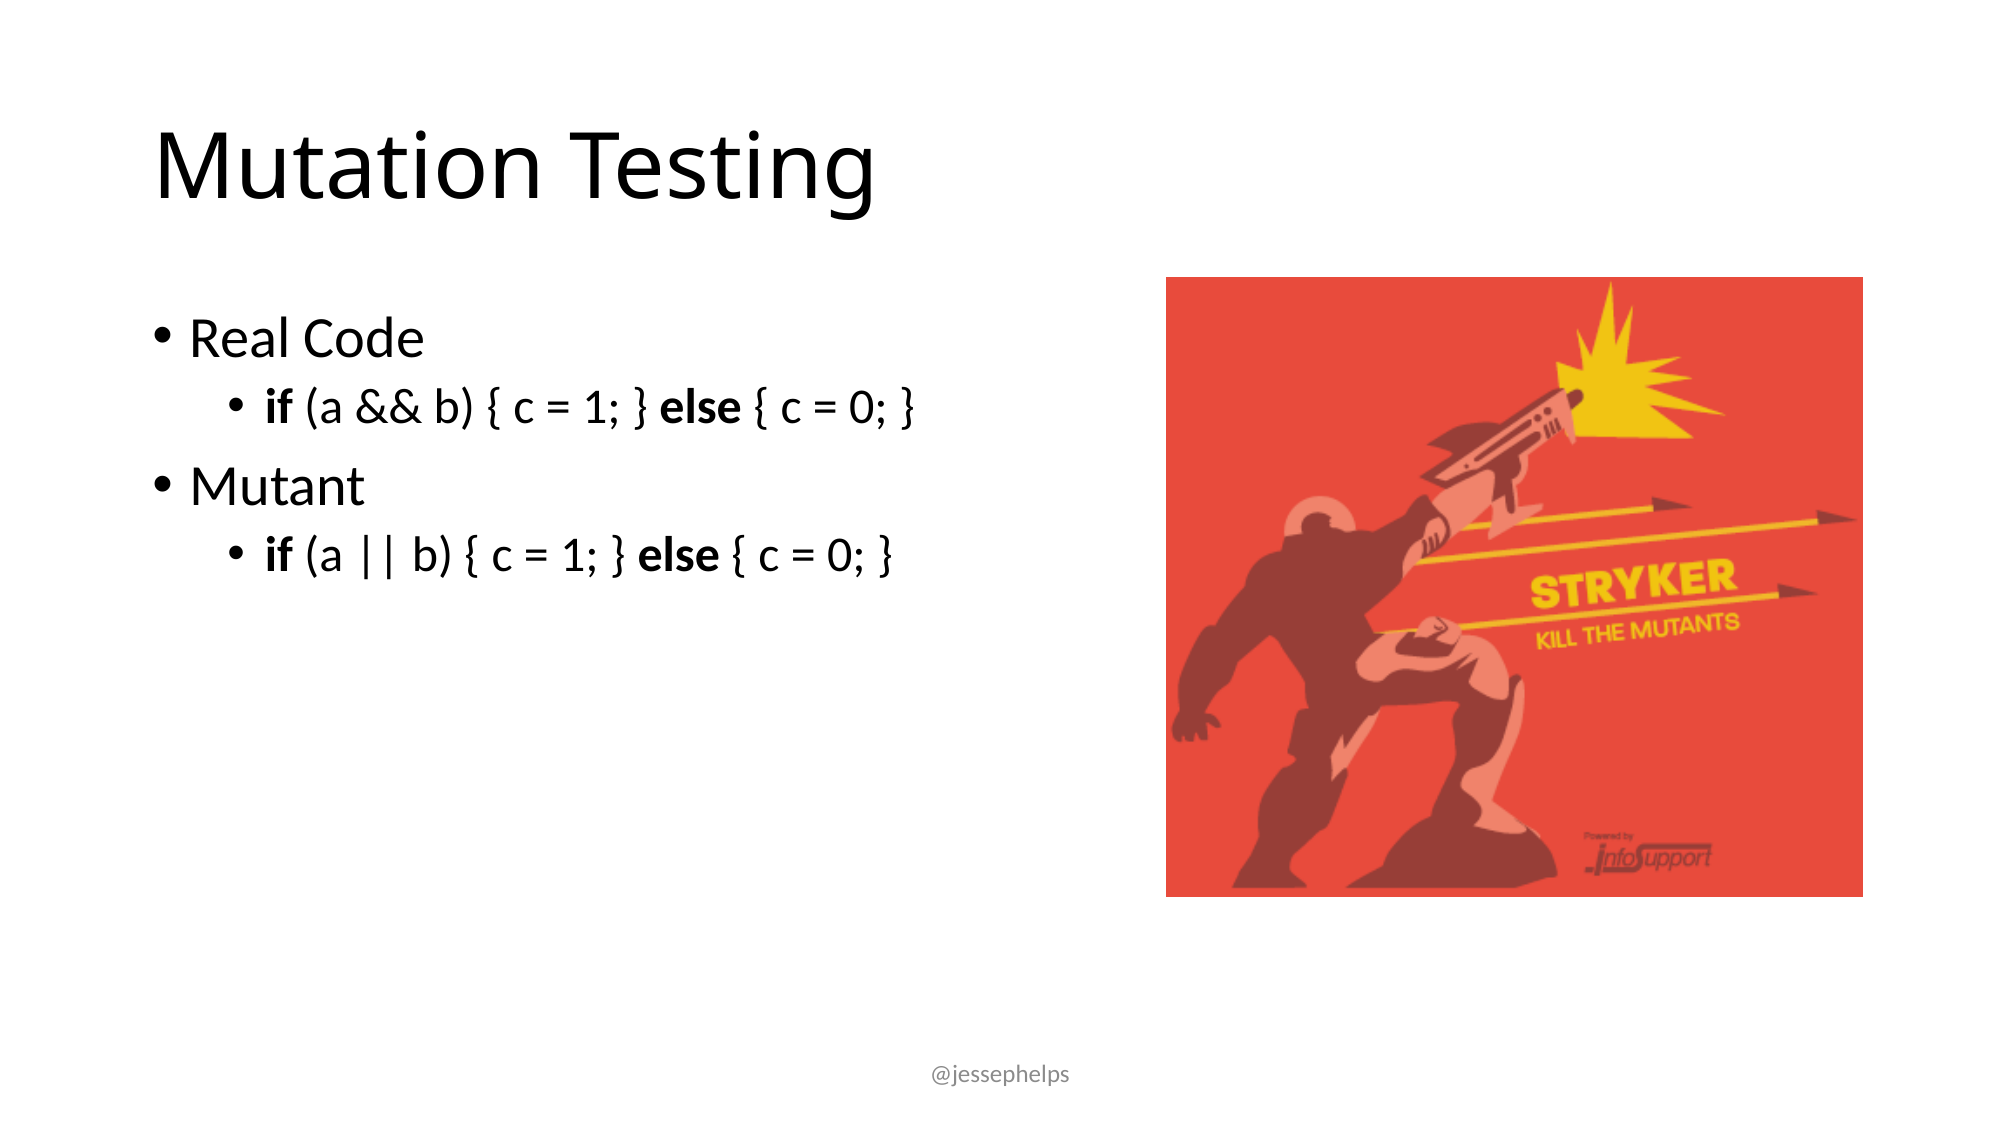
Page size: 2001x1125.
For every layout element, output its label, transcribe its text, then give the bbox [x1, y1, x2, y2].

picture [1166, 277, 1863, 897]
title Mutation Testing [137, 59, 1863, 278]
list Real Code if (a && b) { c = 1; } else { c = 0; } Mutant if (a || b) { c = 1; } else { c = 0; } [137, 299, 1863, 1014]
footer @jessephelps [662, 1042, 1338, 1103]
